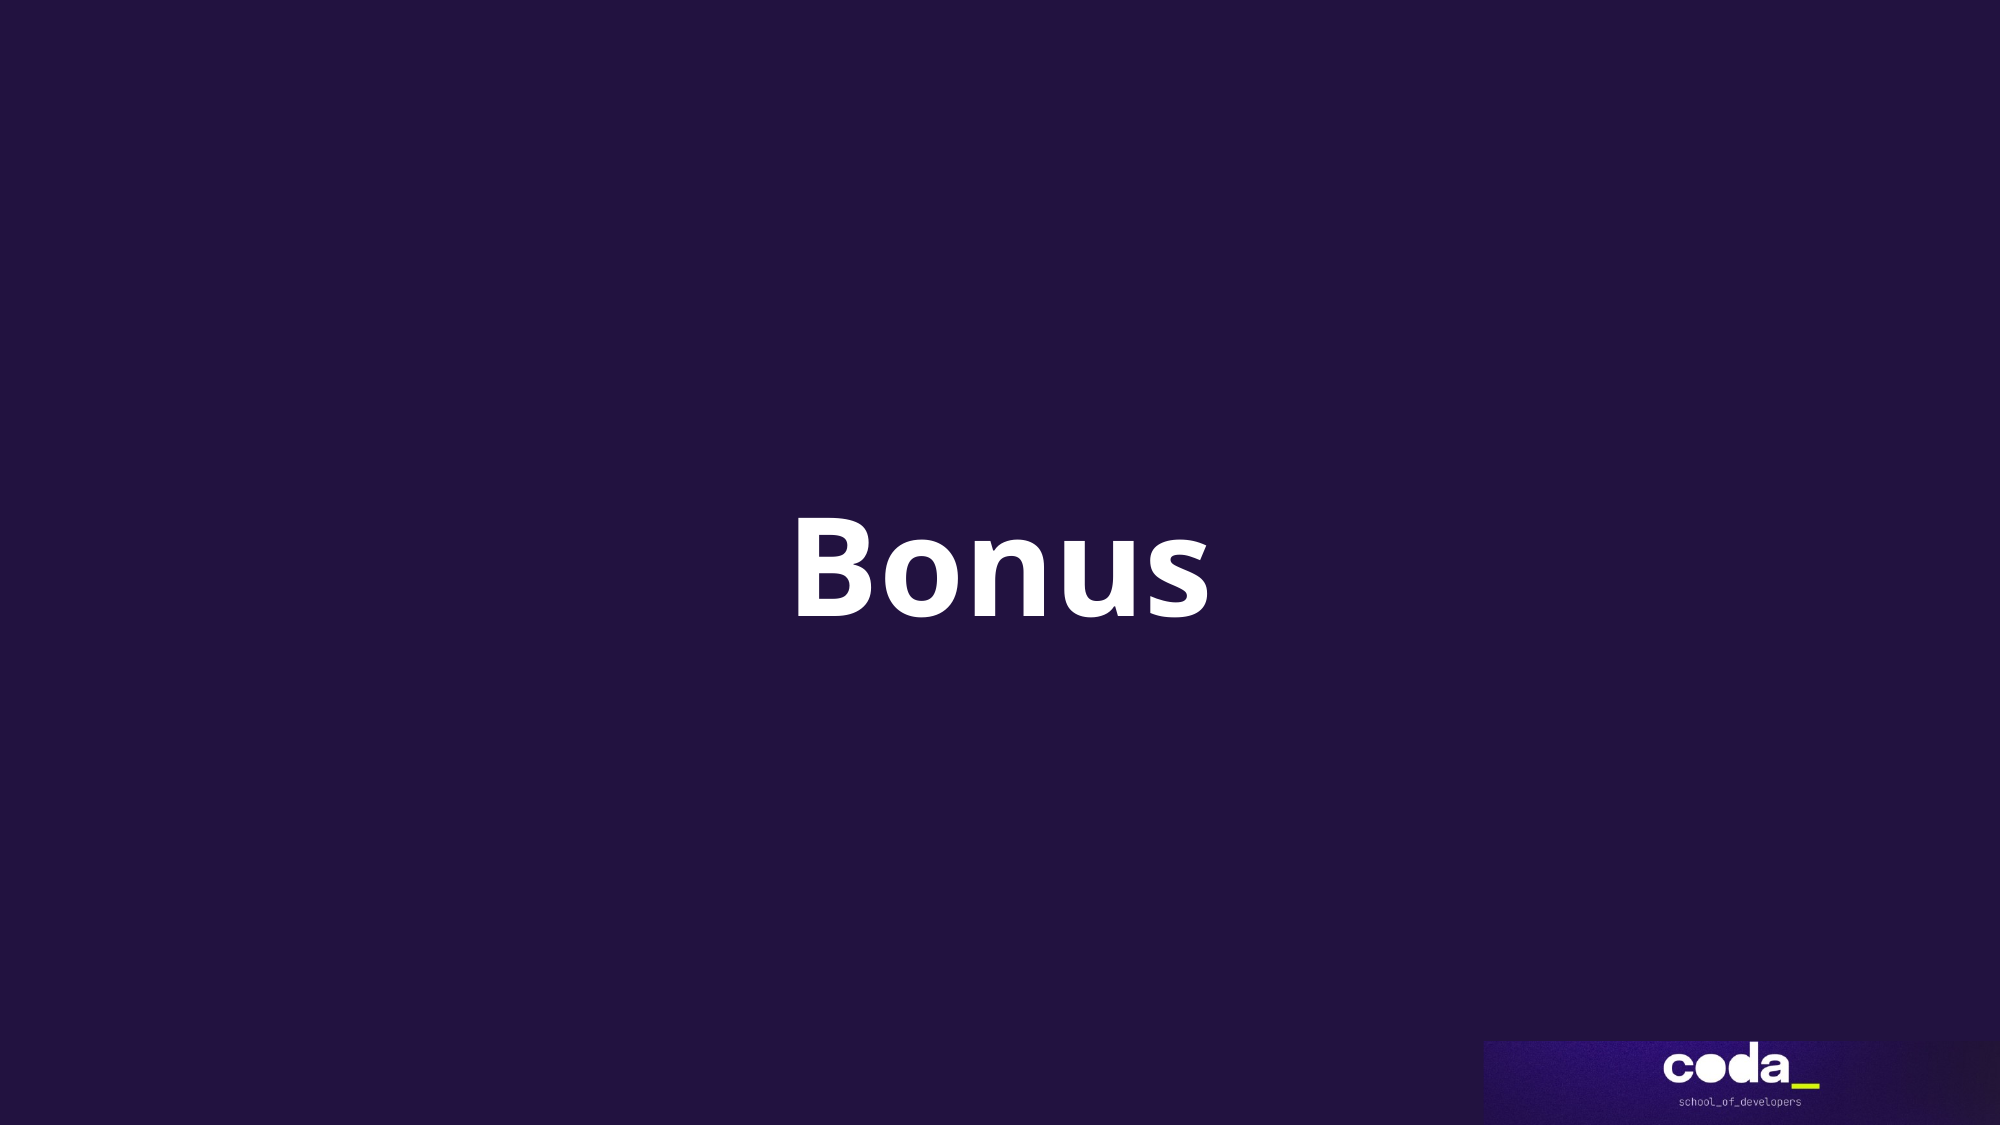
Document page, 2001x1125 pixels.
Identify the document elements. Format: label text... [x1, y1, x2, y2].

picture [1482, 1041, 2000, 1125]
text_box Bonus [462, 471, 1538, 652]
